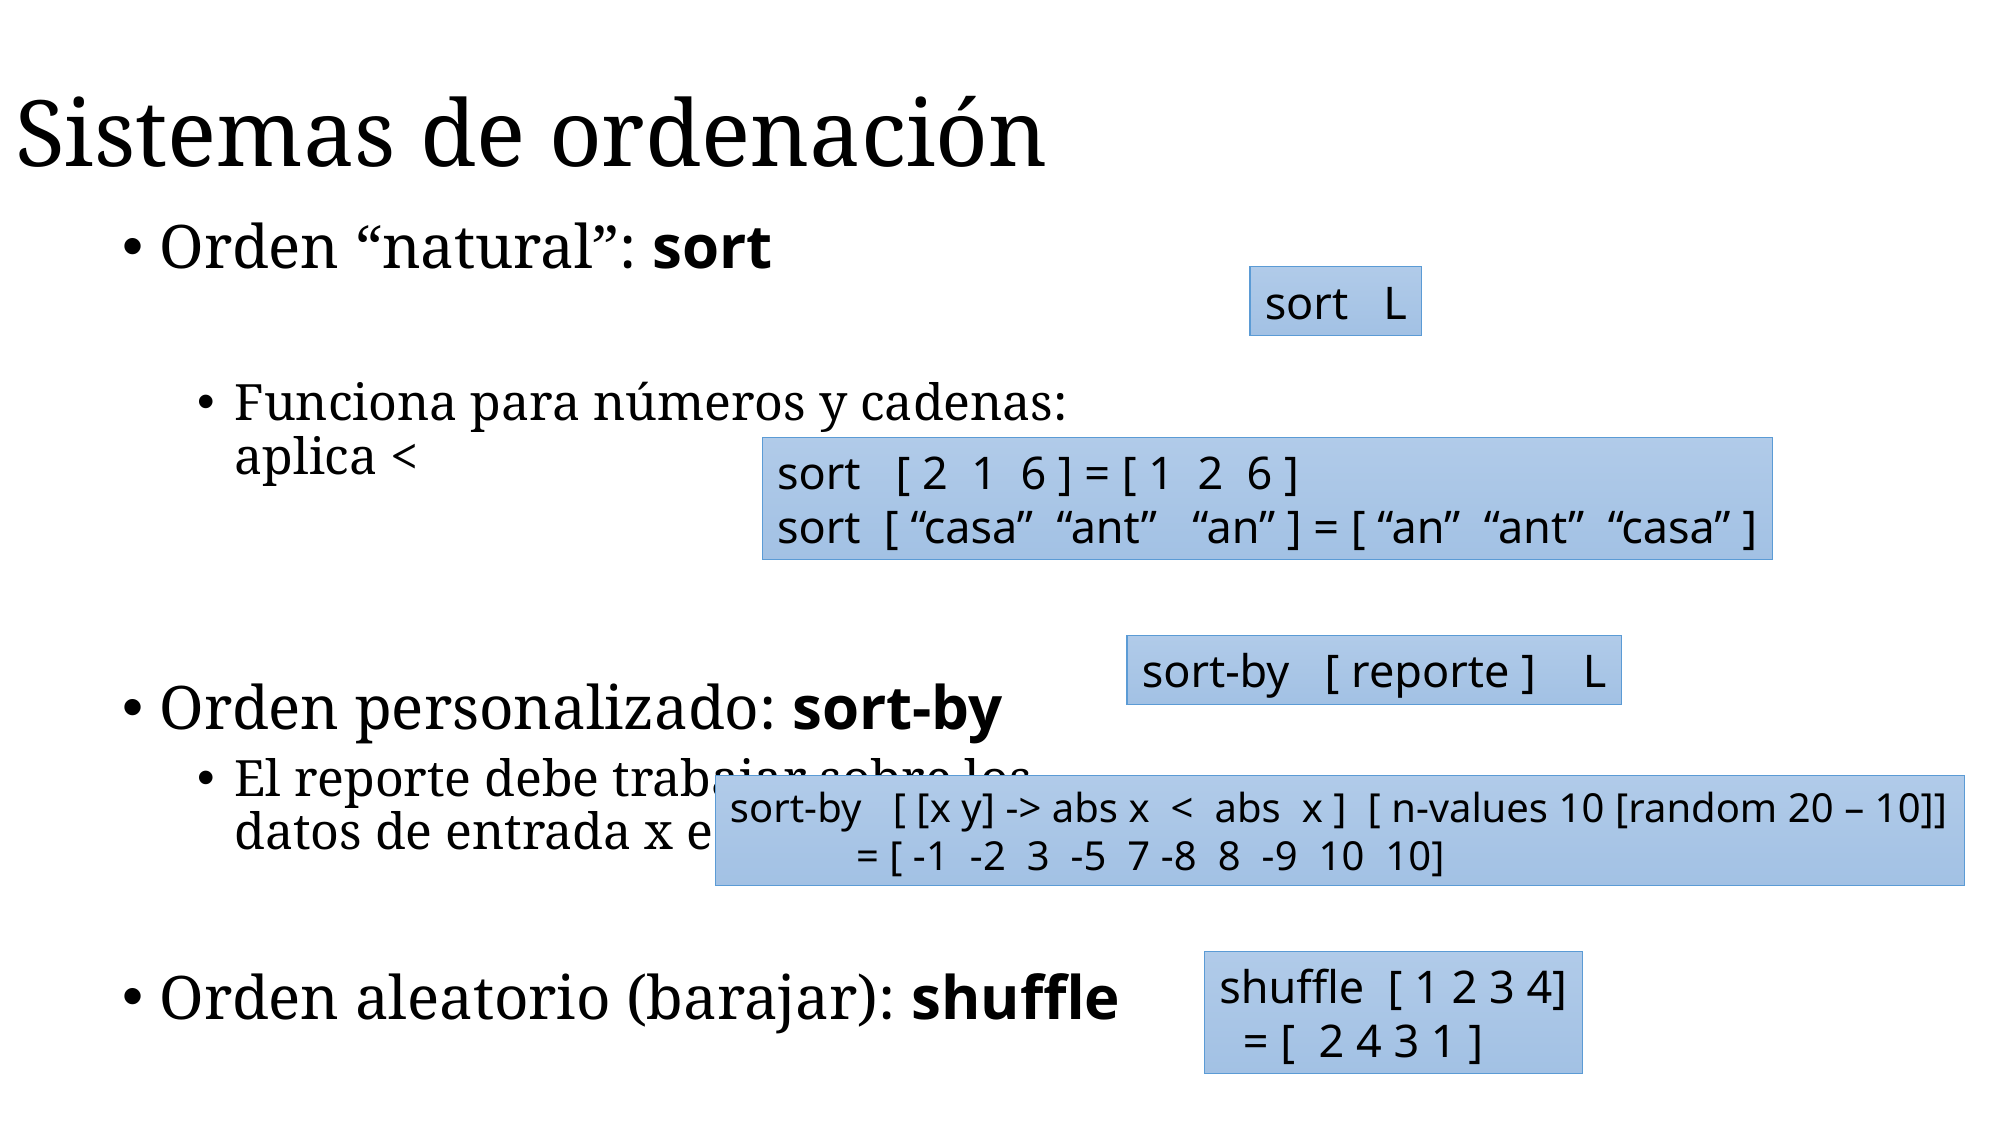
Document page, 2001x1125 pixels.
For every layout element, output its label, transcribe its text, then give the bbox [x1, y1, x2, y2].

title Sistemas de ordenación [0, 76, 1620, 197]
text_box shuffle [ 1 2 3 4] = [ 2 4 3 1 ] [1204, 951, 1583, 1074]
text_box sort-by [ [x y] -> abs x < abs x ] [ n-values 10 [random 20 – 10]] = [ -1 -2 3 -5 7 -8 8 -9 10 10] [715, 775, 1965, 886]
text_box sort L [1249, 266, 1422, 336]
text_box sort-by [ reporte ] L [1126, 635, 1622, 705]
text_box sort [ 2 1 6 ] = [ 1 2 6 ] sort [ “casa” “ant” “an” ] = [ “an” “ant” “casa” ] [762, 437, 1773, 560]
list Orden “natural”: sort Funciona para números y cadenas: aplica < Orden personalizado: sort-by El reporte debe trabajar sobre los datos de entrada x e y. Orden aleatorio (barajar): shuffle [107, 209, 1142, 1125]
